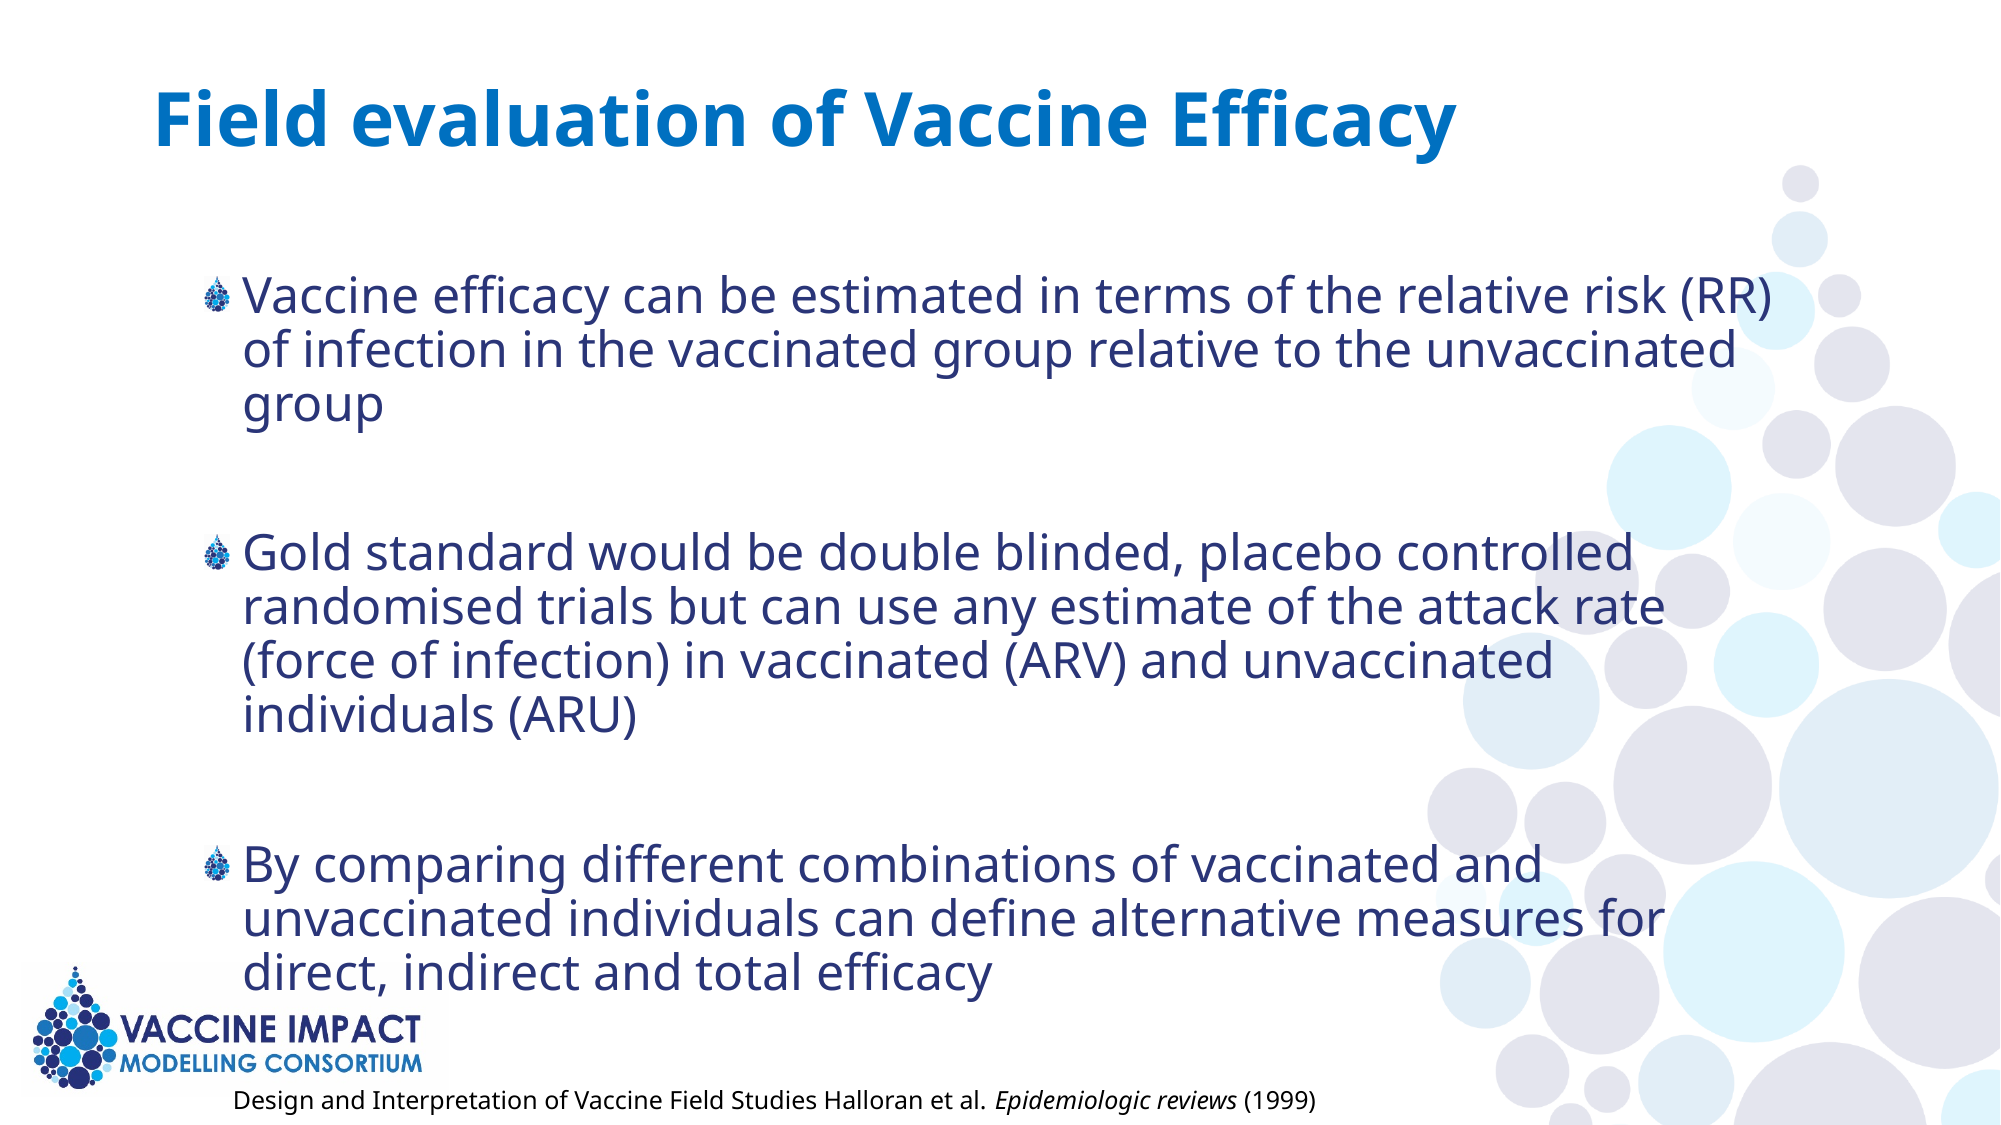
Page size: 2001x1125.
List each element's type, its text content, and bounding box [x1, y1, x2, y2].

picture [0, 0, 2001, 1125]
title Field evaluation of Vaccine Efficacy [137, 59, 1863, 185]
text_box Design and Interpretation of Vaccine Field Studies Halloran et al. Epidemiologic reviews (1999) [218, 1077, 1338, 1122]
